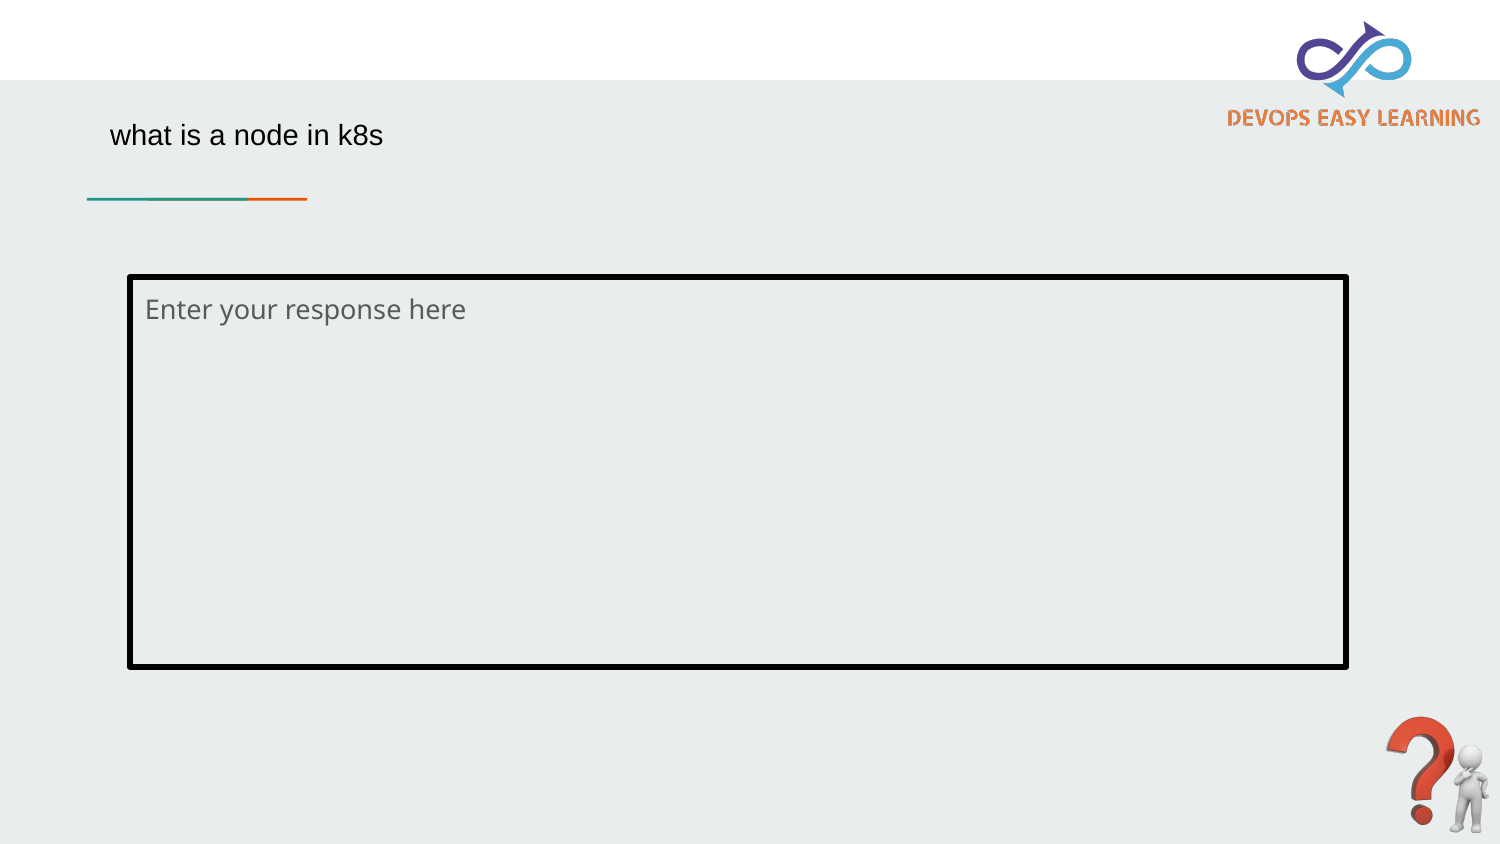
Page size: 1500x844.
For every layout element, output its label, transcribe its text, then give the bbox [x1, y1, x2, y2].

picture [1378, 706, 1500, 844]
text_box Enter your response here [129, 277, 1346, 667]
picture [1216, 9, 1492, 148]
text_box what is a node in k8s [95, 101, 1226, 272]
